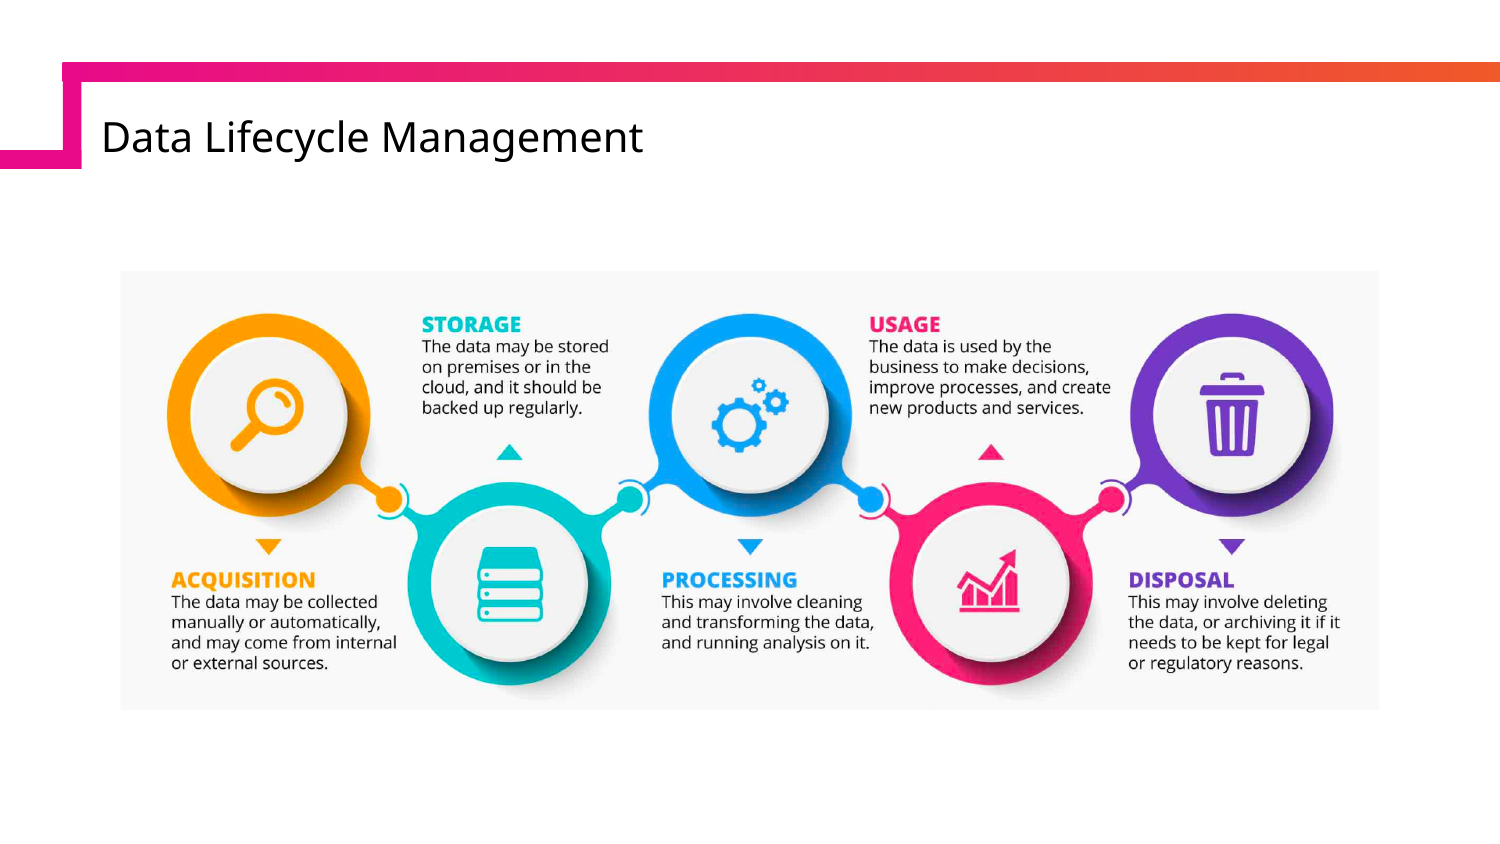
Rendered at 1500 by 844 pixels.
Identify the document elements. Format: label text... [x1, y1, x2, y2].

picture [120, 271, 1380, 710]
title Data Lifecycle Management [93, 117, 1448, 169]
